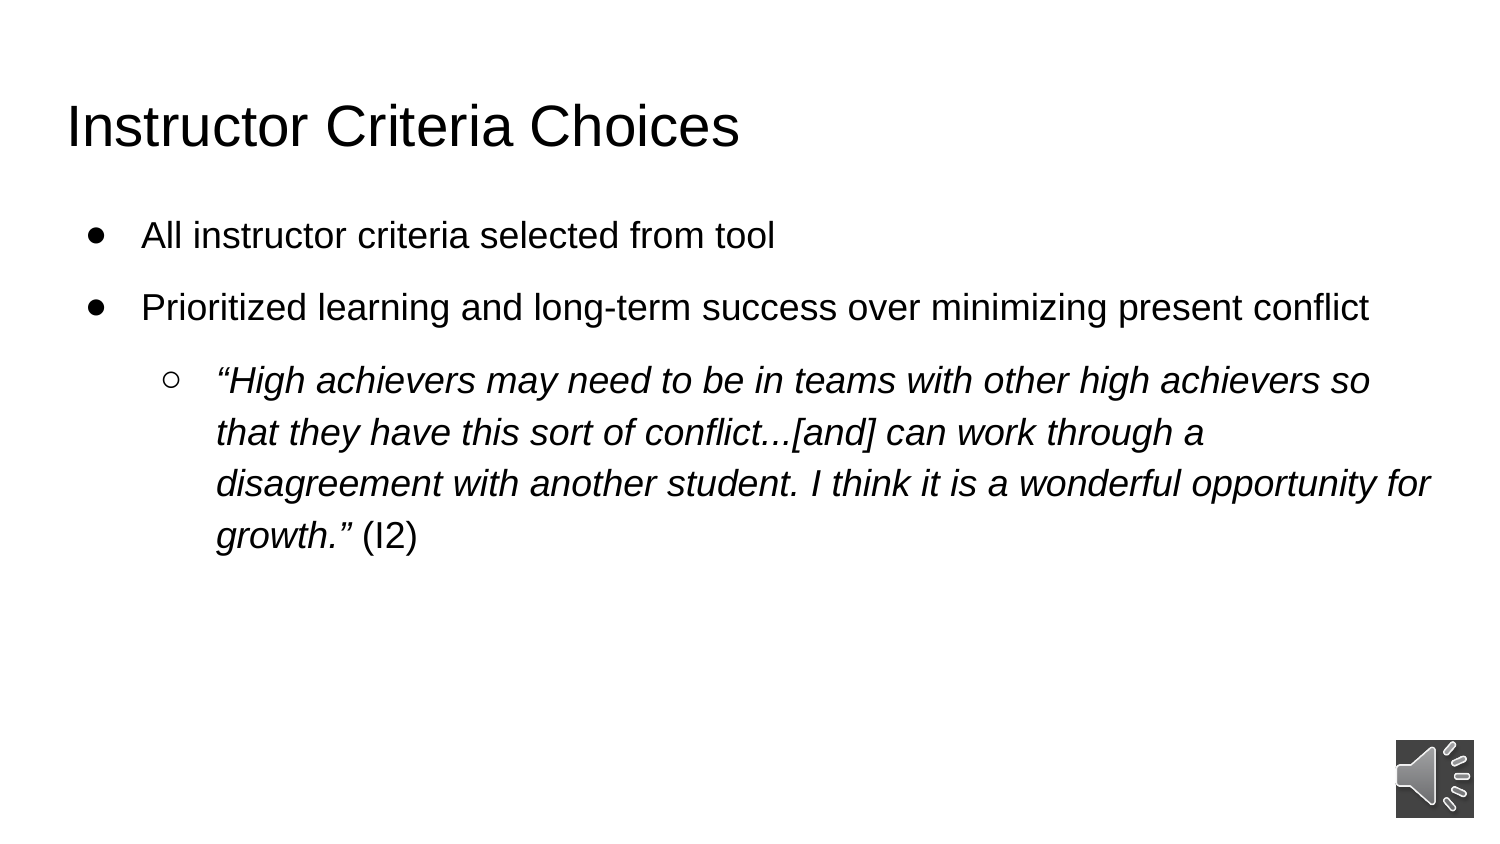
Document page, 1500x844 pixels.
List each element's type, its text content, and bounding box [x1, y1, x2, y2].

title Instructor Criteria Choices [51, 72, 1449, 167]
list All instructor criteria selected from tool Prioritized learning and long-term success over minimizing present conflict “High achievers may need to be in teams with other high achievers so that they have this sort of conflict...[and] can work through a disagreement with another student. I think it is a wonderful opportunity for growth.” (I2) [51, 189, 1449, 750]
slide_number 12 [1389, 764, 1480, 830]
picture [1394, 738, 1476, 819]
